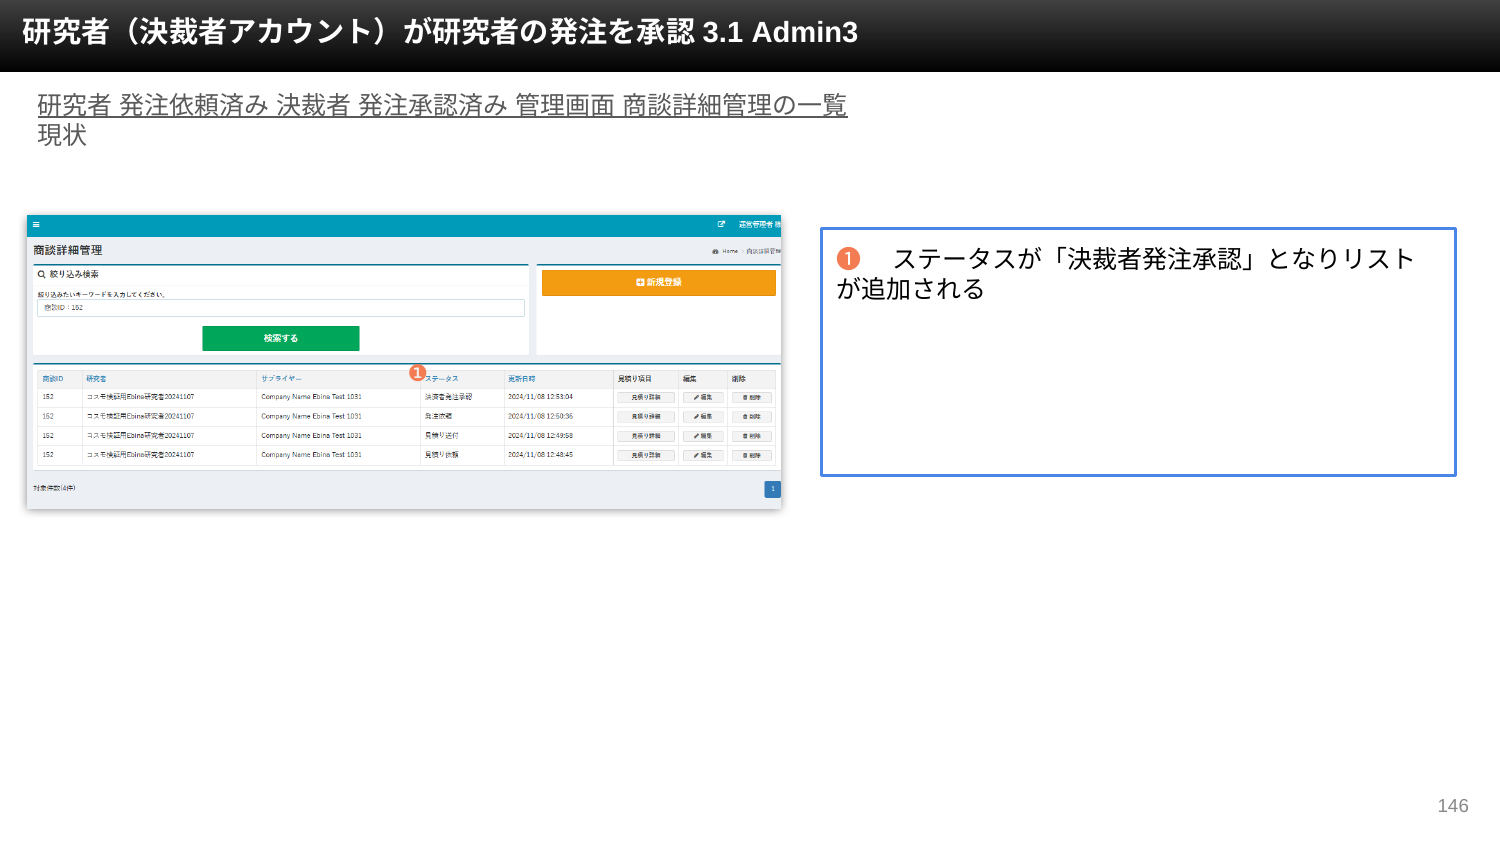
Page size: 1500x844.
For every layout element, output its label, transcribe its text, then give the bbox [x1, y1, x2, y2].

picture [27, 215, 781, 510]
text_box [0, 0, 1500, 72]
text_box ‹#› [1378, 782, 1481, 827]
text_box 研究者 発注依頼済み 決裁者 発注承認済み 管理画面 商談詳細管理の一覧 現状 [22, 75, 1430, 165]
text_box ❶ ステータスが「決裁者発注承認」となりリストが追加される [821, 228, 1456, 476]
text_box 研究者（決裁者アカウント）が研究者の発注を承認3.1 Admin3 [22, 13, 1291, 59]
